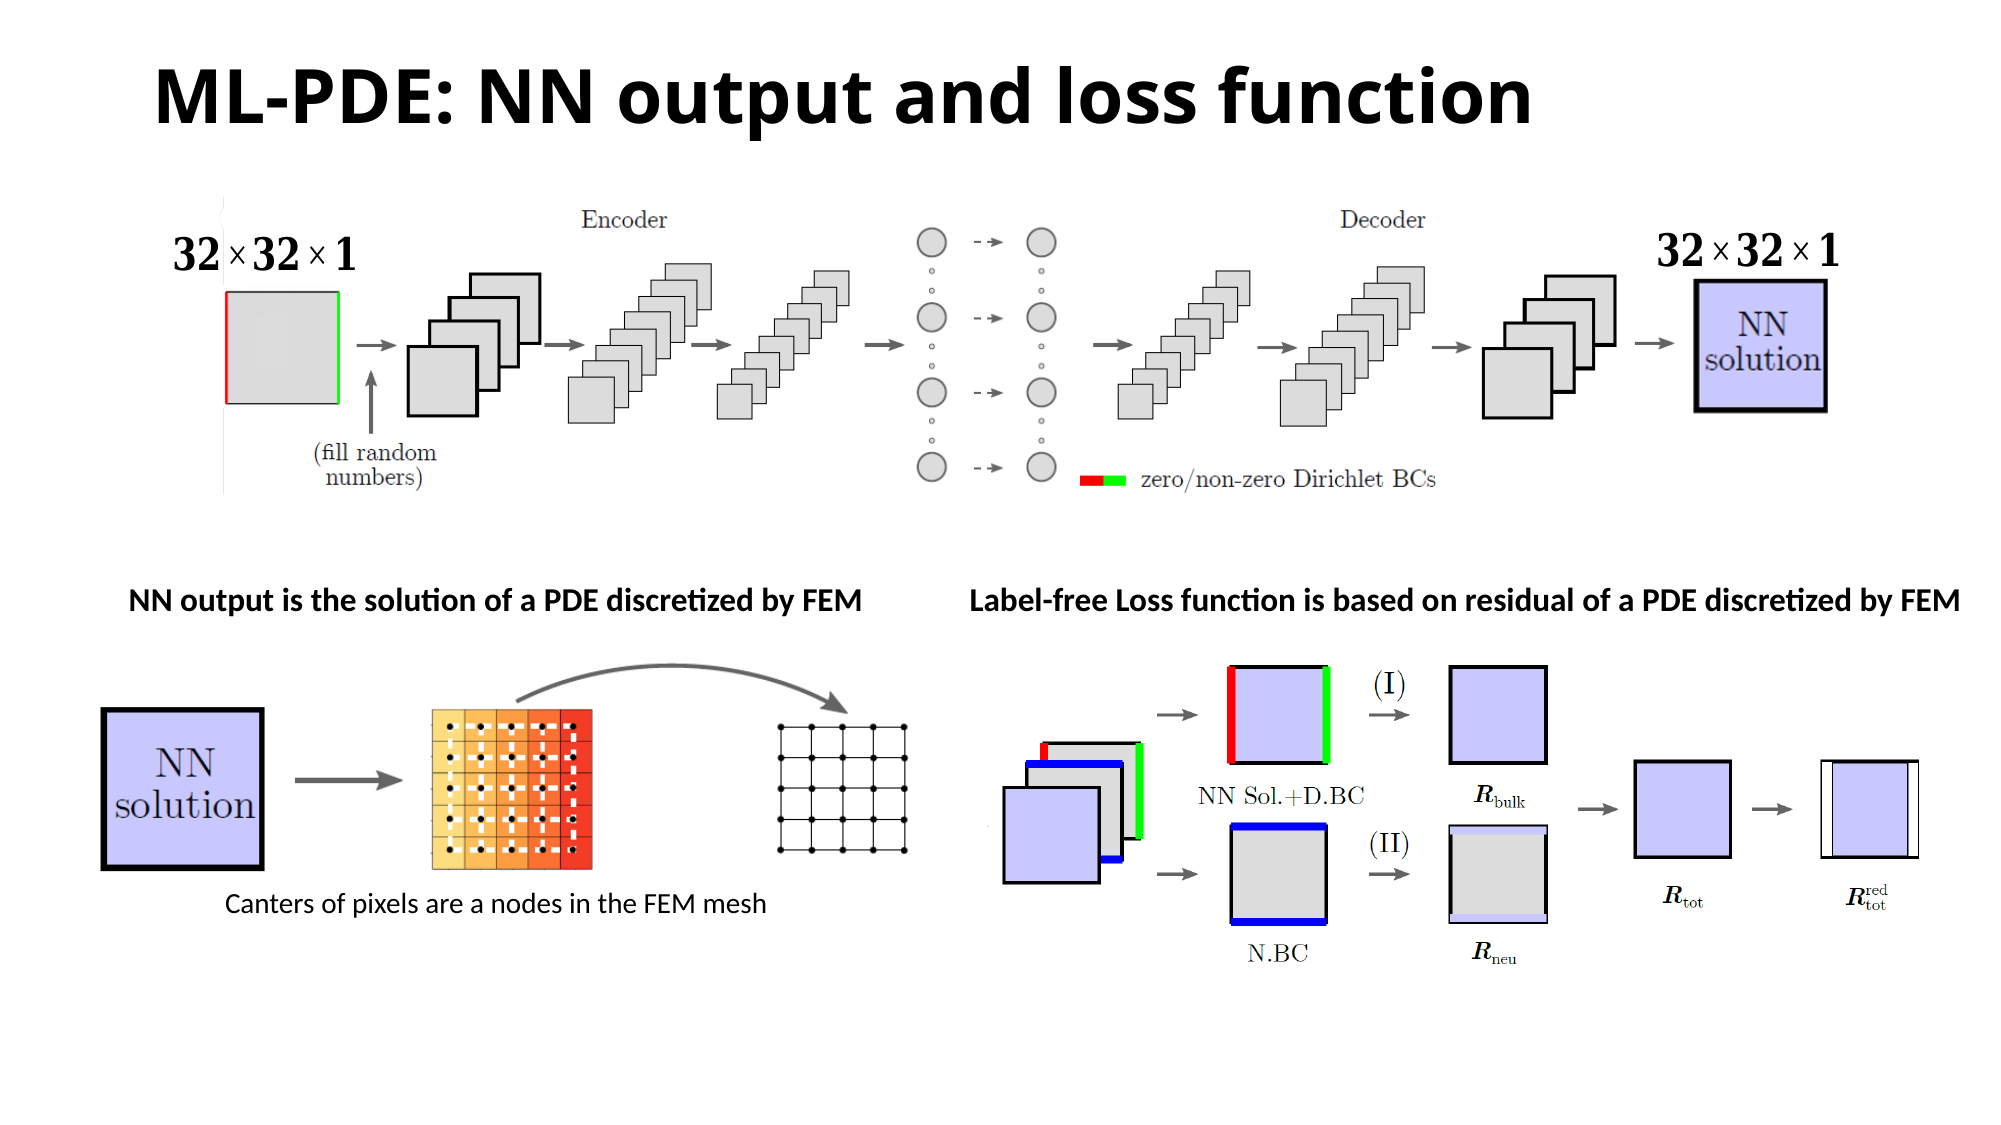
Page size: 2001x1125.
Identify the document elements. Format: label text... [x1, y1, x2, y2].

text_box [172, 197, 1863, 501]
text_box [55, 571, 938, 928]
title ML-PDE: NN output and loss function [137, 42, 1863, 157]
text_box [947, 571, 1985, 971]
